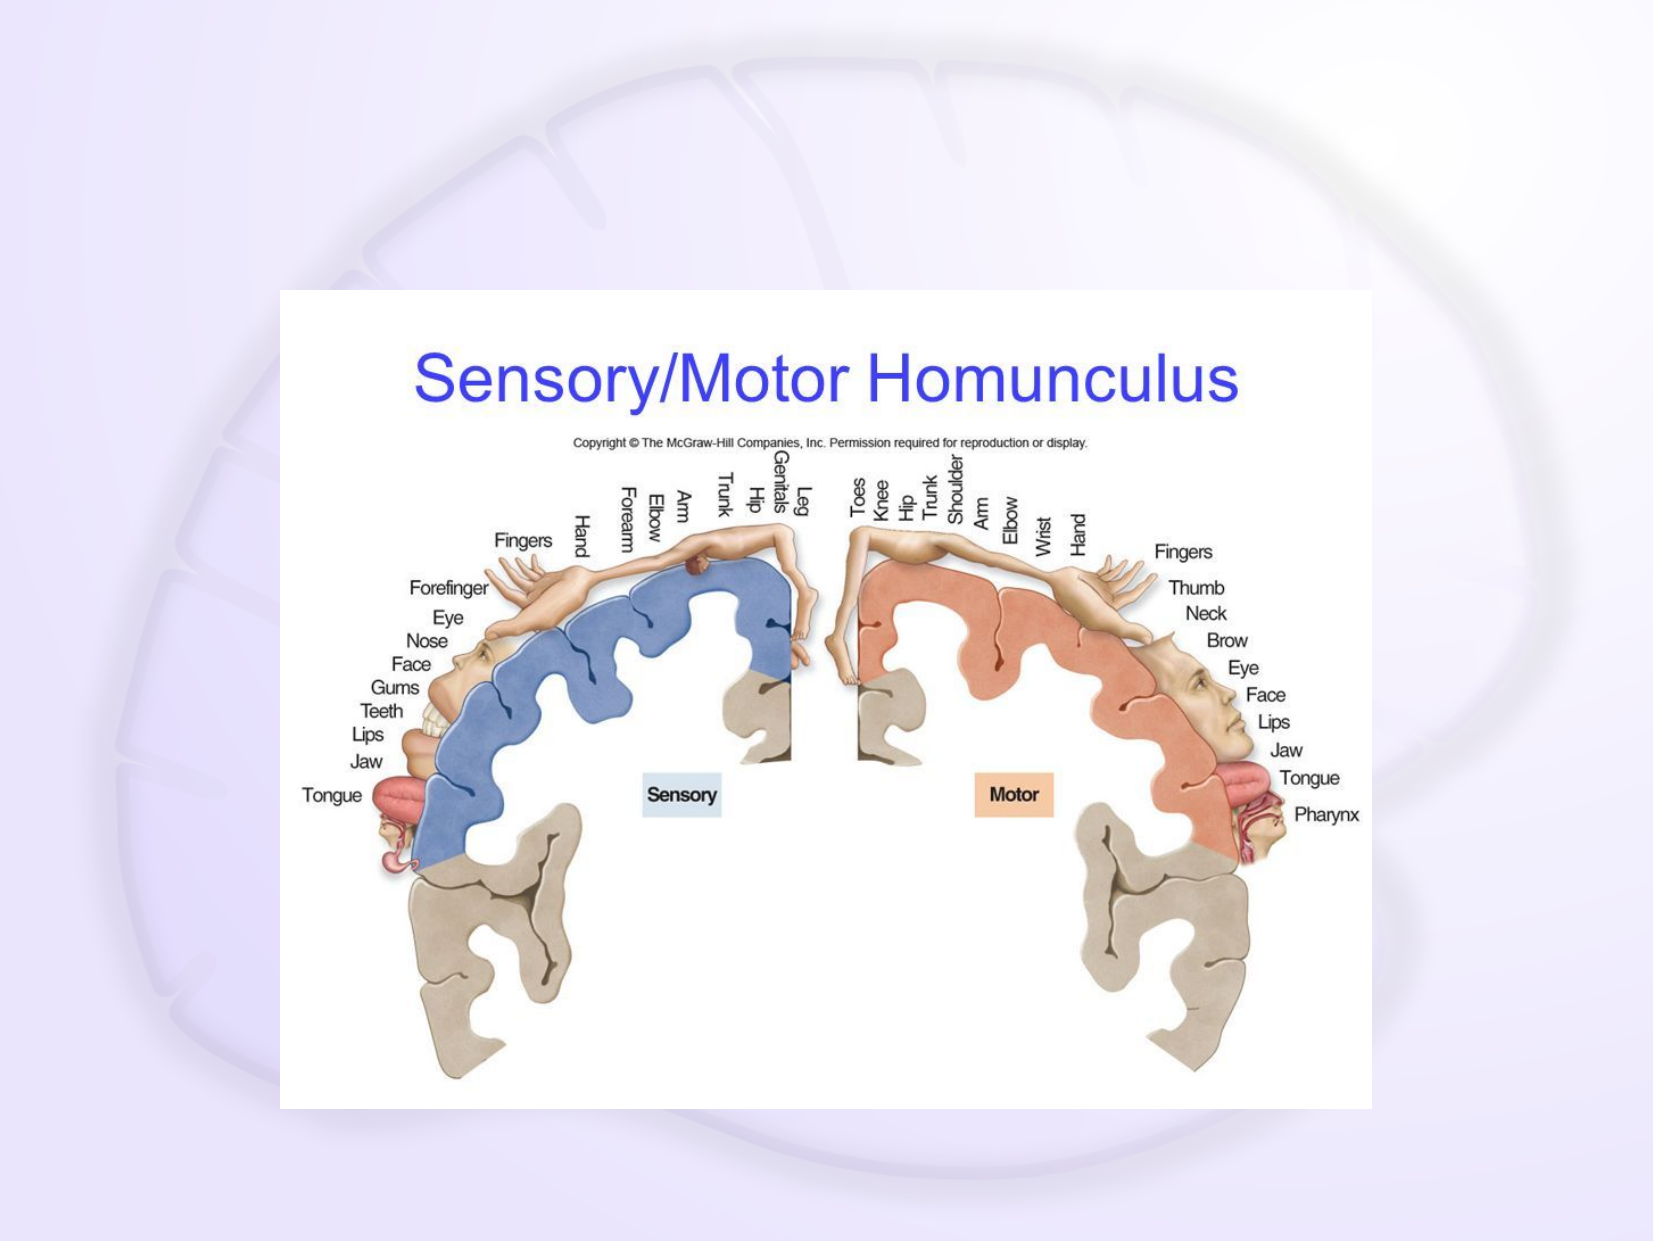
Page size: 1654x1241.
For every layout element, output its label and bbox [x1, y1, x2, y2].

list [280, 290, 1373, 1110]
picture [0, 0, 1654, 1241]
